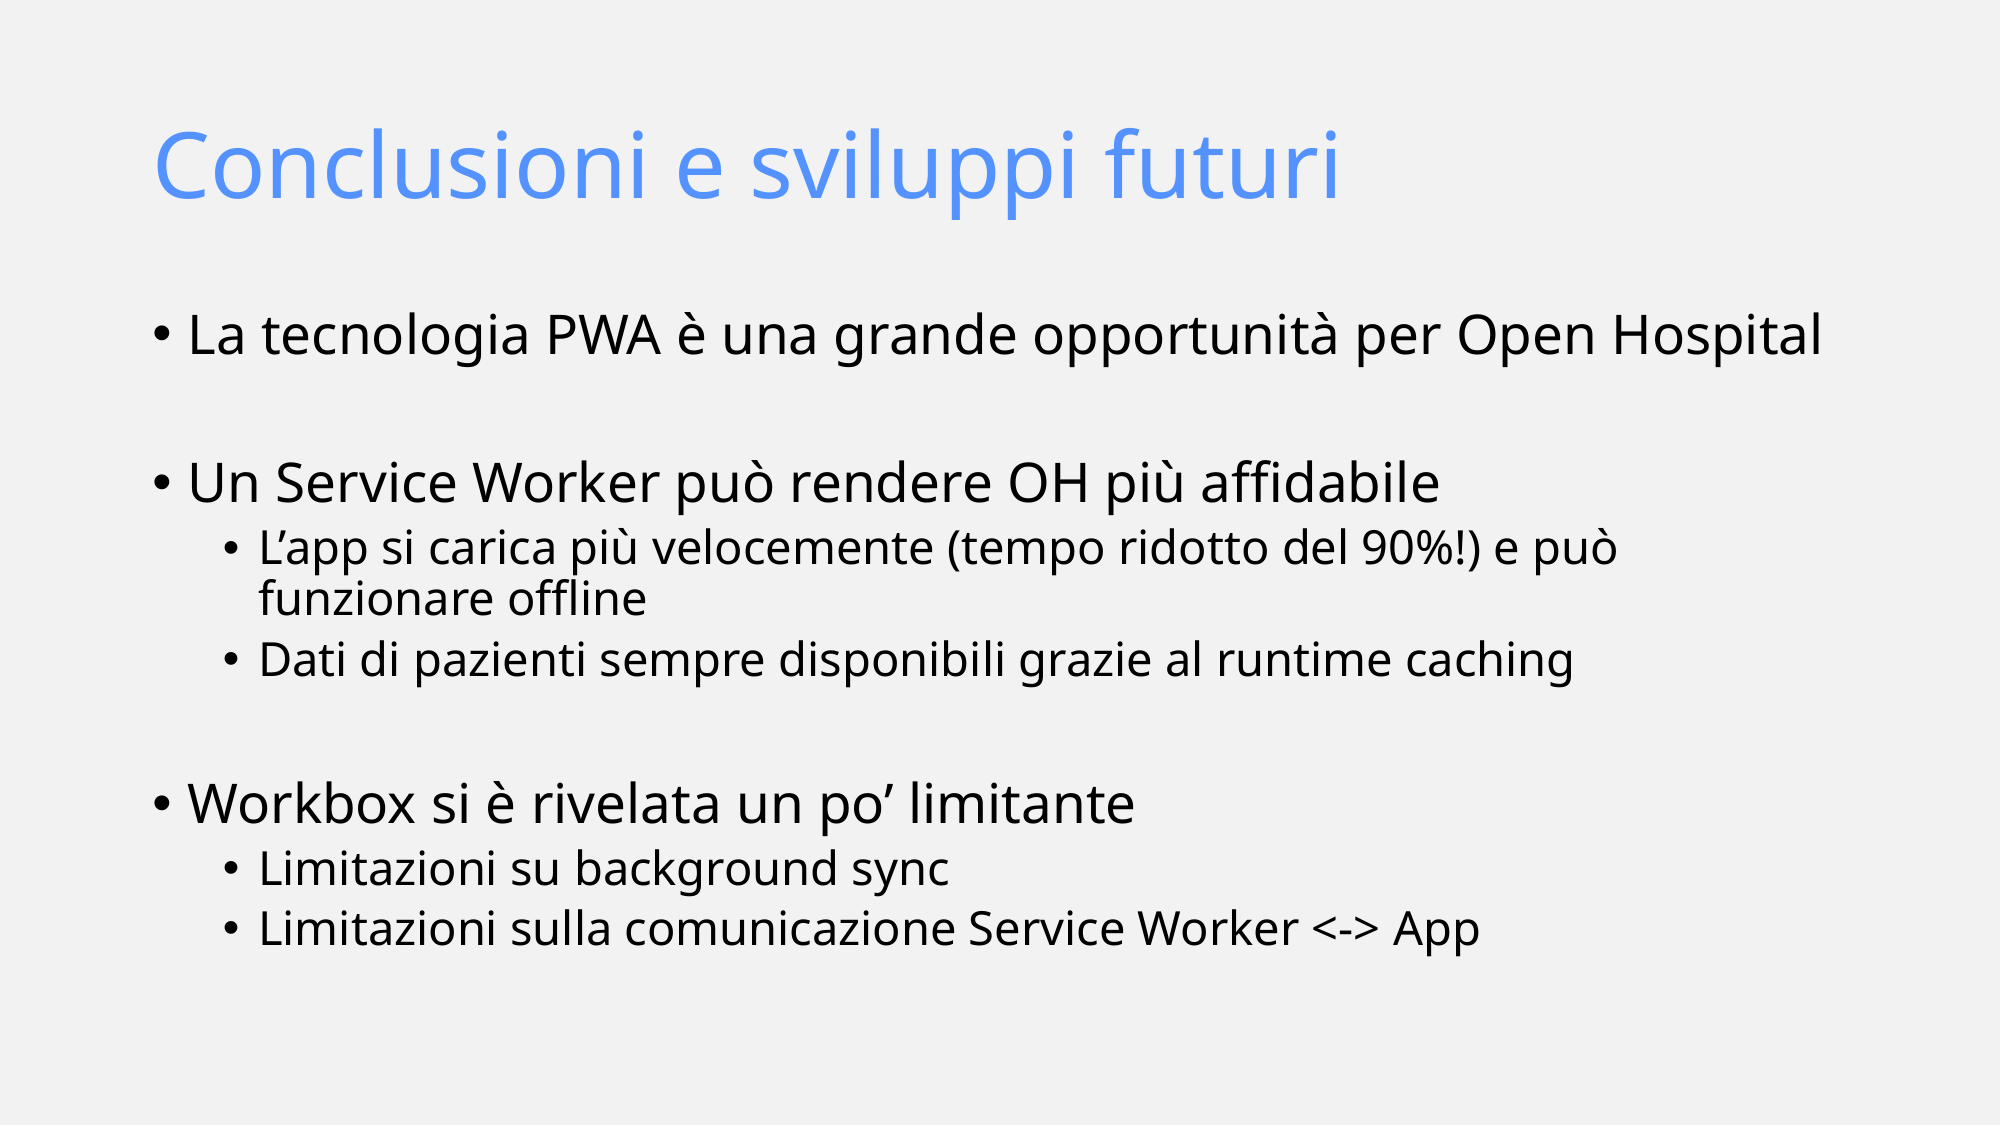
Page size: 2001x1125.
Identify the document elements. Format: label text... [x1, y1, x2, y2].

list La tecnologia PWA è una grande opportunità per Open Hospital Un Service Worker può rendere OH più affidabile L’app si carica più velocemente (tempo ridotto del 90%!) e può funzionare offline Dati di pazienti sempre disponibili grazie al runtime caching Workbox si è rivelata un po’ limitante Limitazioni su background sync Limitazioni sulla comunicazione Service Worker <-> App [137, 299, 1863, 1014]
title Conclusioni e sviluppi futuri [137, 59, 1863, 278]
